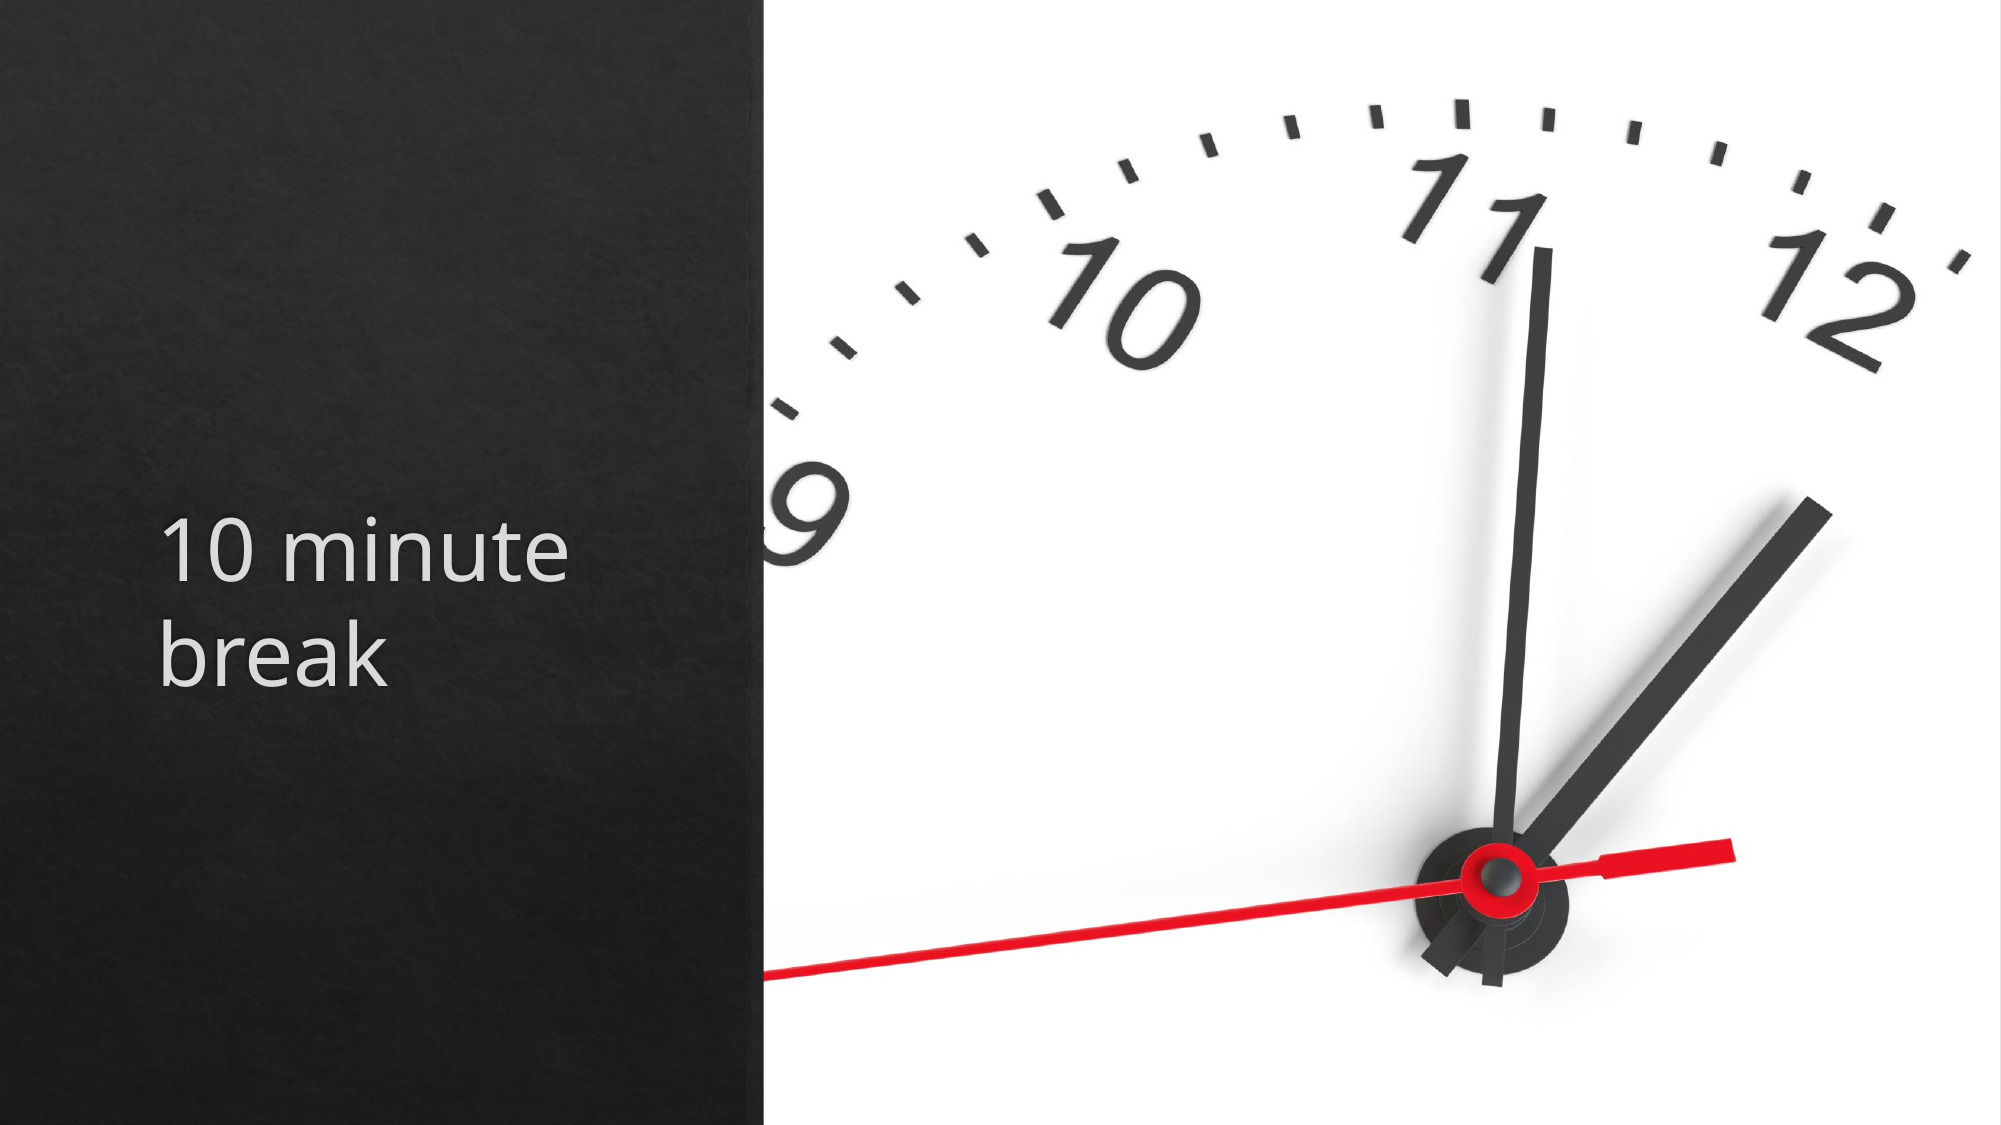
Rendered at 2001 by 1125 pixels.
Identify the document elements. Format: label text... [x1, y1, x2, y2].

picture [746, 0, 2000, 1125]
title 10 minute break [141, 137, 697, 712]
